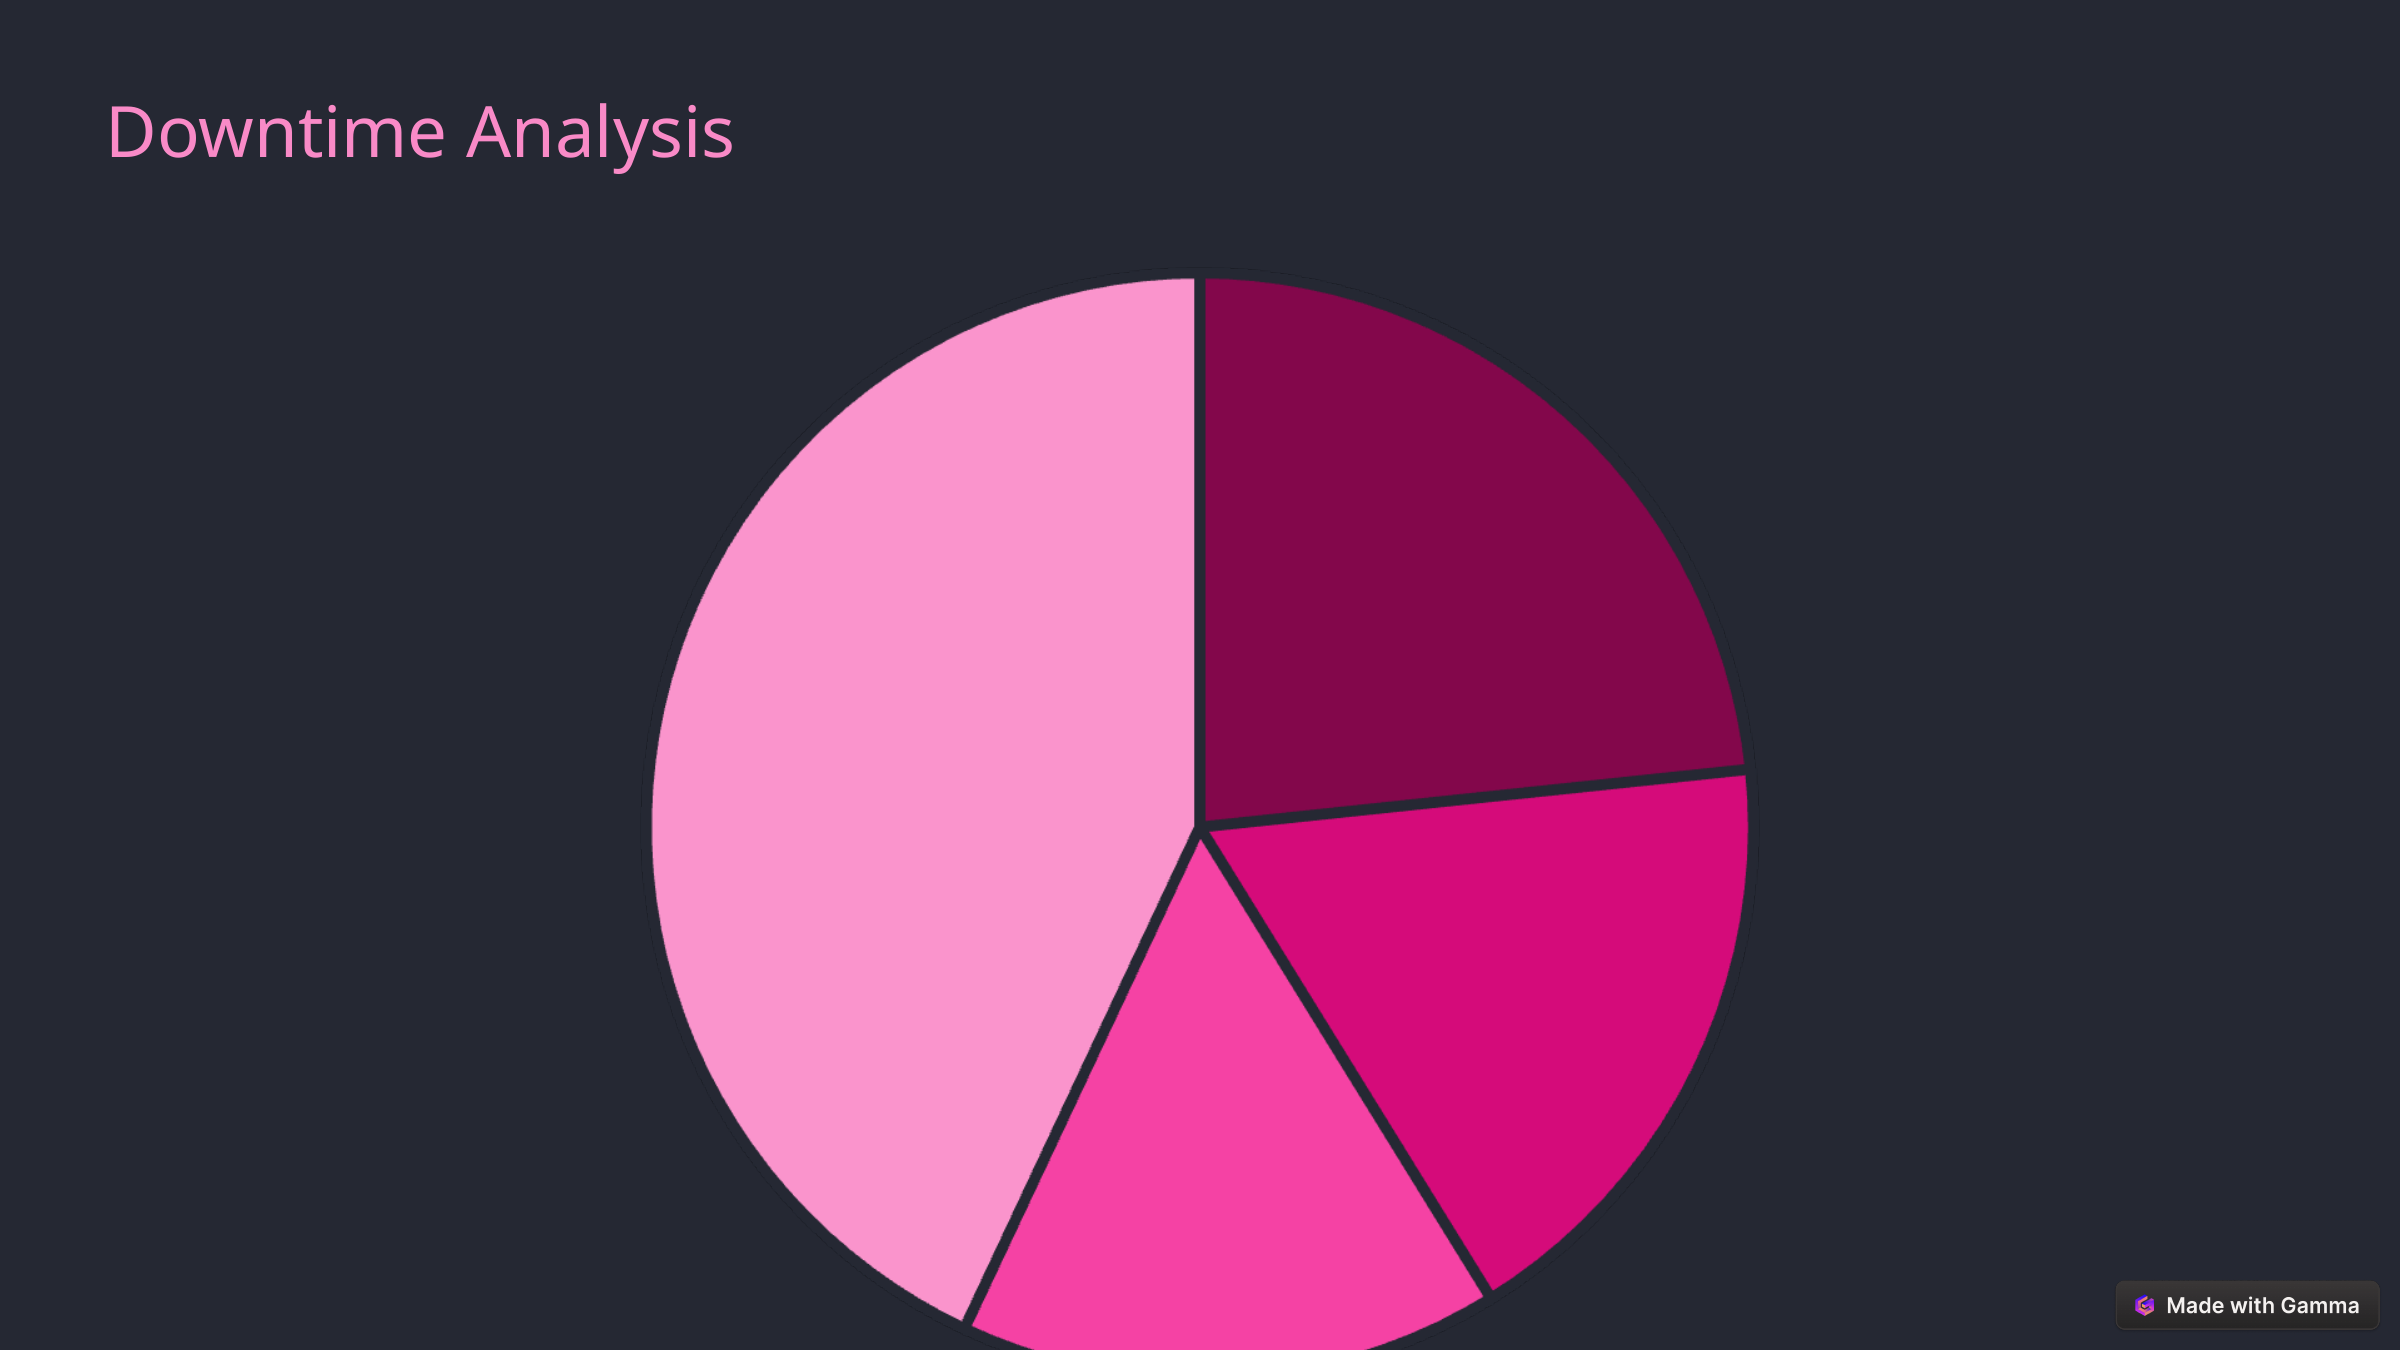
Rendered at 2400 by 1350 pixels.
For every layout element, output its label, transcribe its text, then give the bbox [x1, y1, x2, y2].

picture [105, 231, 2389, 1350]
text_box Downtime Analysis [105, 82, 816, 172]
